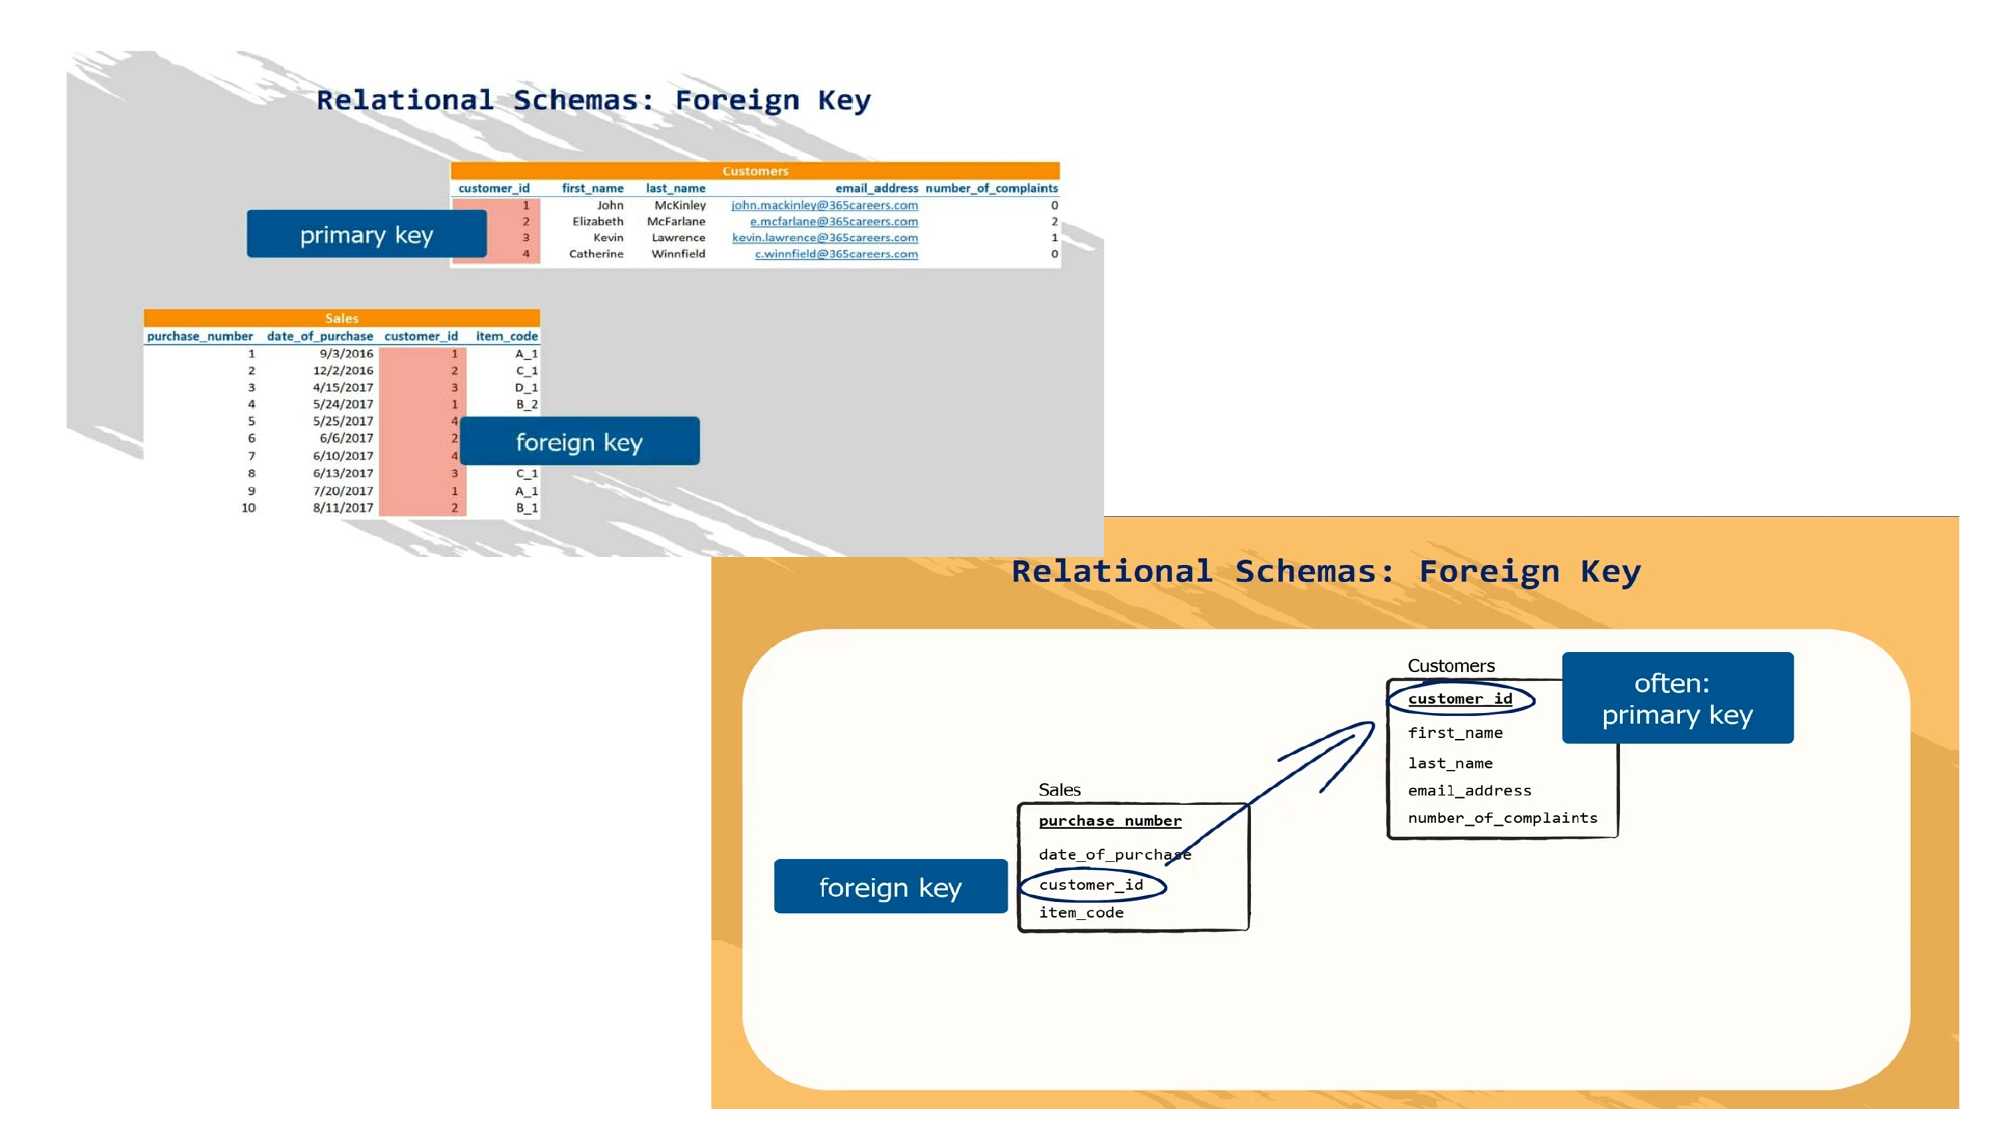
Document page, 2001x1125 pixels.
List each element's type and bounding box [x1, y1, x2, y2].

list [711, 516, 1960, 1109]
picture [66, 51, 1105, 557]
